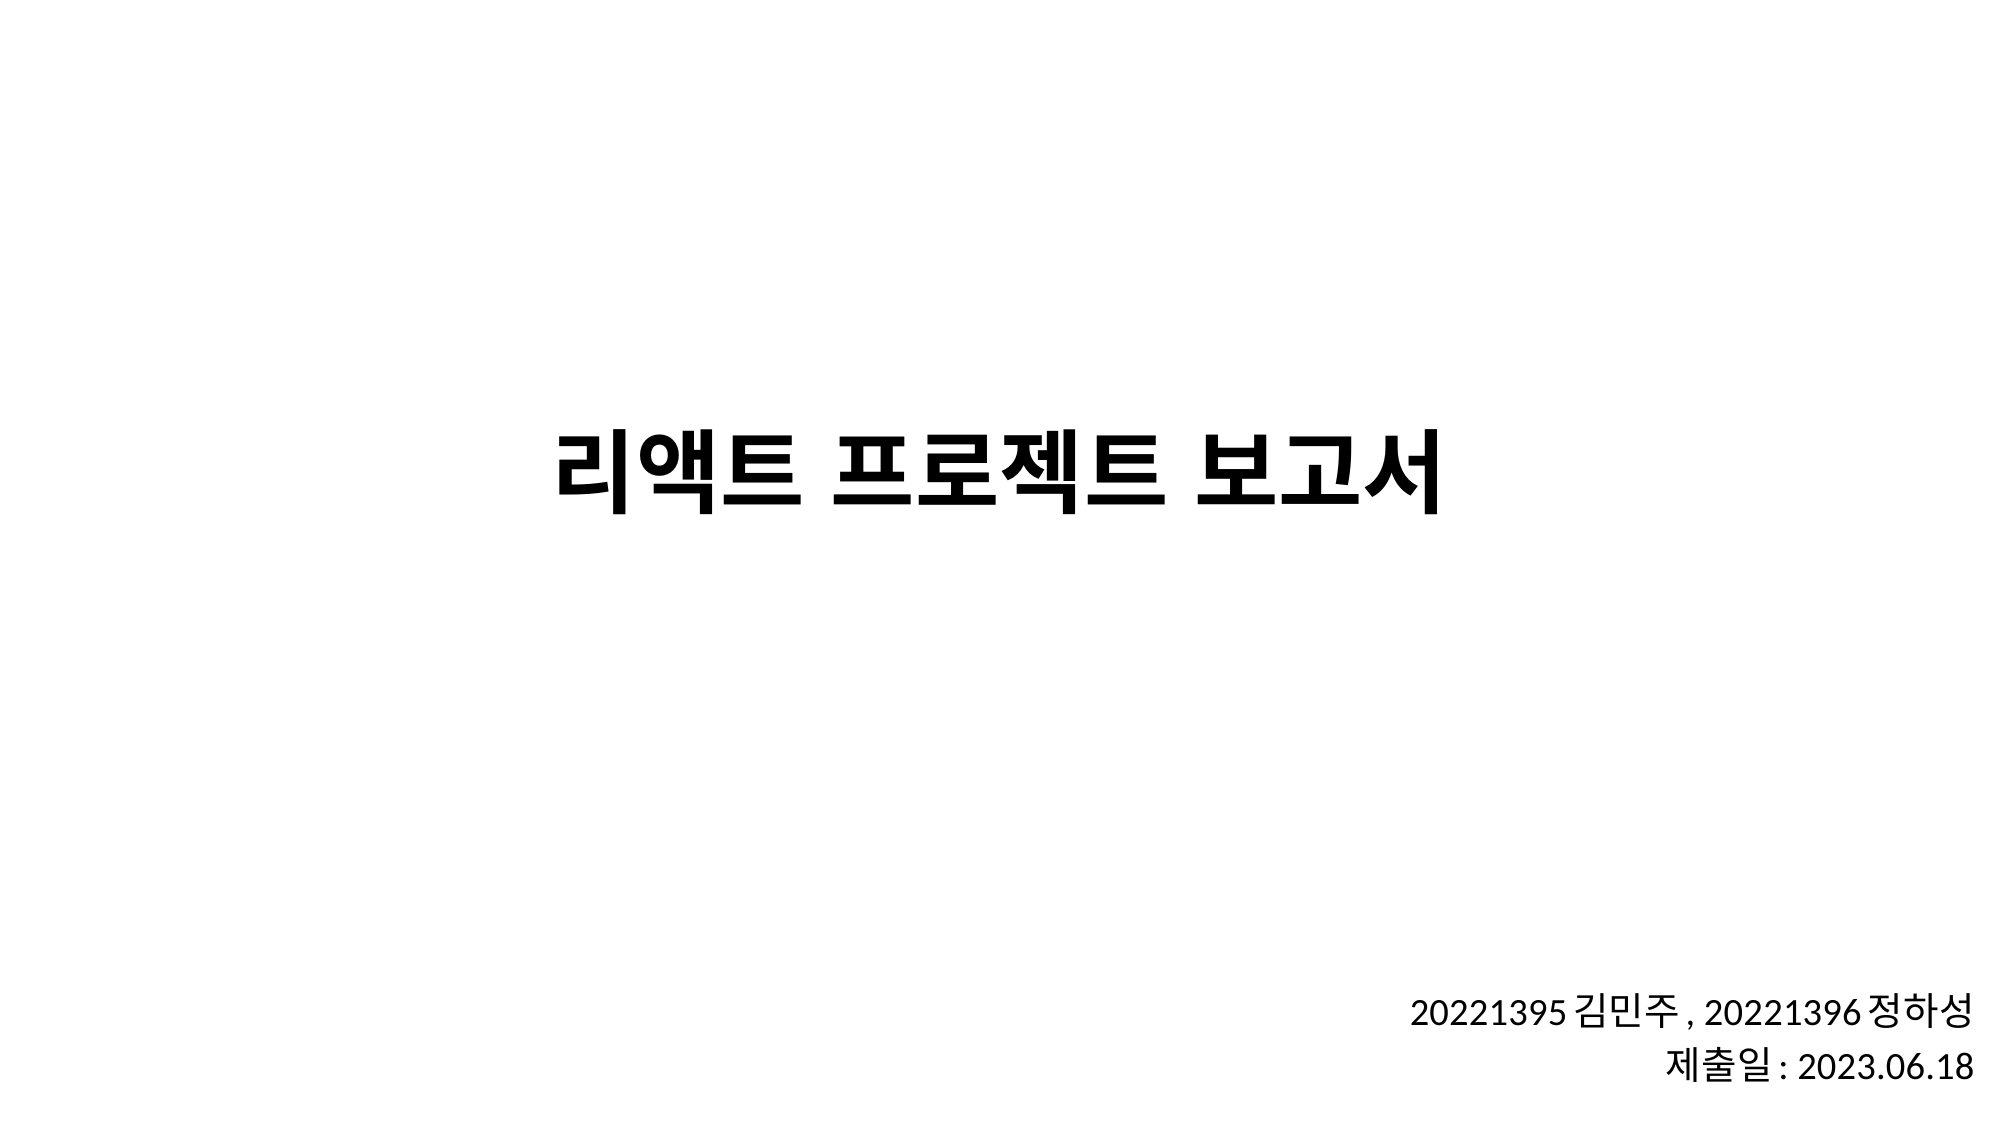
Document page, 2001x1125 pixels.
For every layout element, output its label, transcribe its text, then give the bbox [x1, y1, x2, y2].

subtitle 20221395김민주, 20221396정하성 제출일: 2023.06.18 [907, 924, 1990, 1096]
title 리액트 프로젝트 보고서 [150, 349, 1850, 591]
